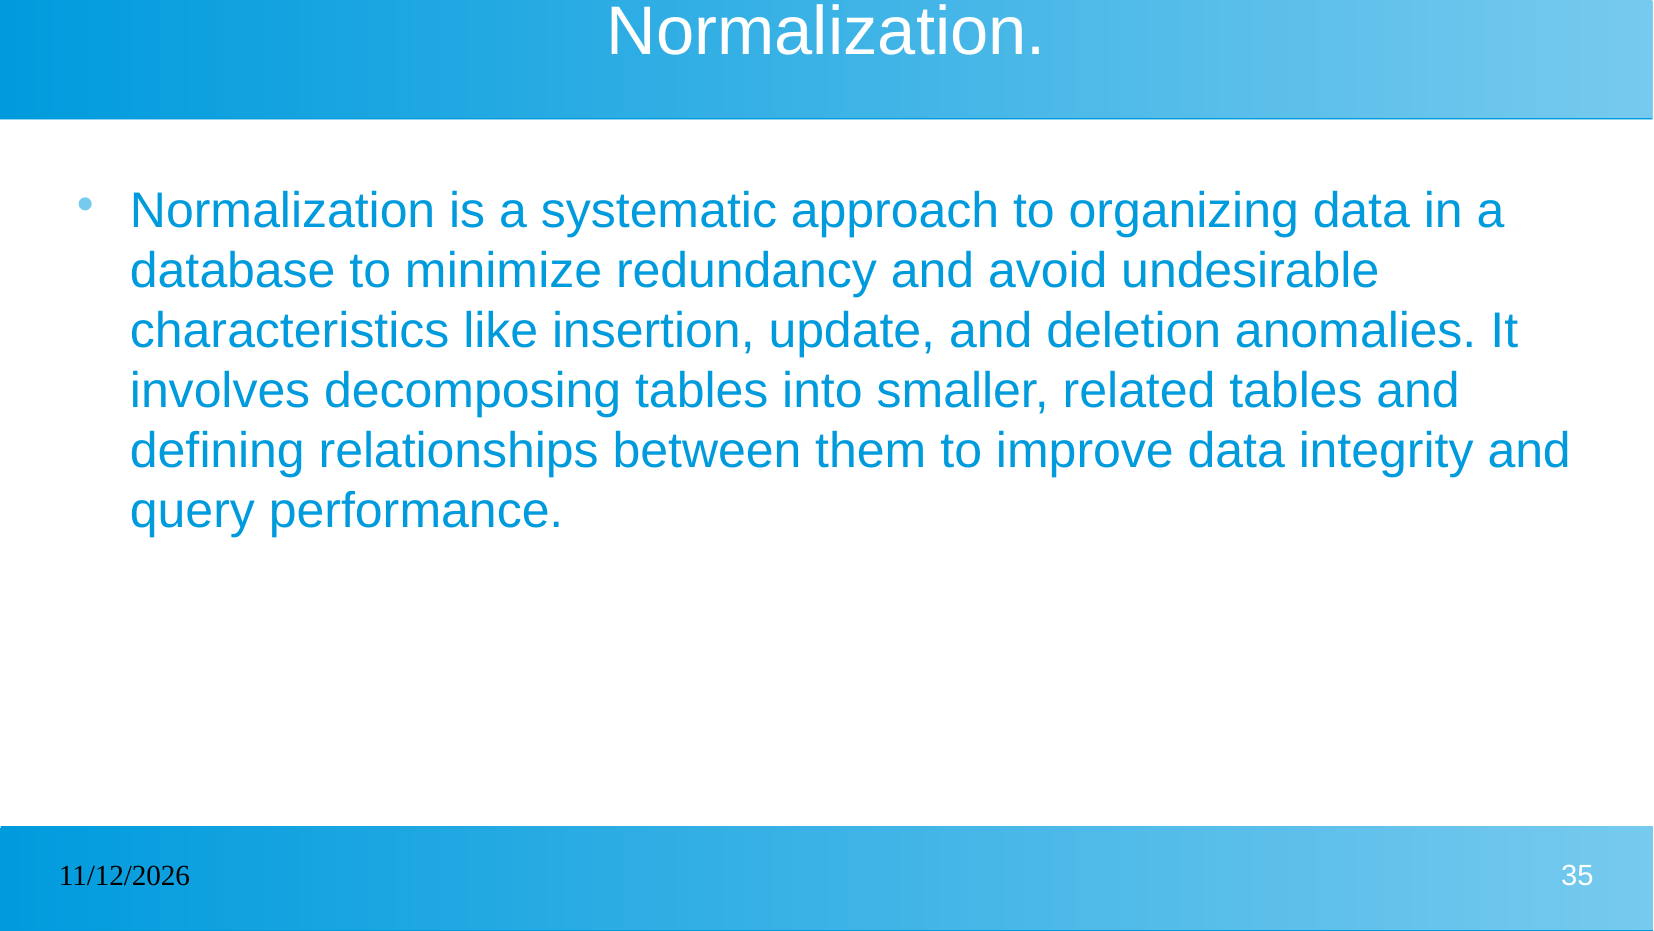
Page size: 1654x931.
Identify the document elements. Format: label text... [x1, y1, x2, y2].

title Normalization. [59, 0, 1594, 145]
slide_number 35 [1210, 856, 1594, 915]
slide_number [59, 856, 443, 915]
list Normalization is a systematic approach to organizing data in a database to minimize redundancy and avoid undesirable characteristics like insertion, update, and deletion anomalies. It involves decomposing tables into smaller, related tables and defining relationships between them to improve data integrity and query performance. [59, 177, 1594, 767]
